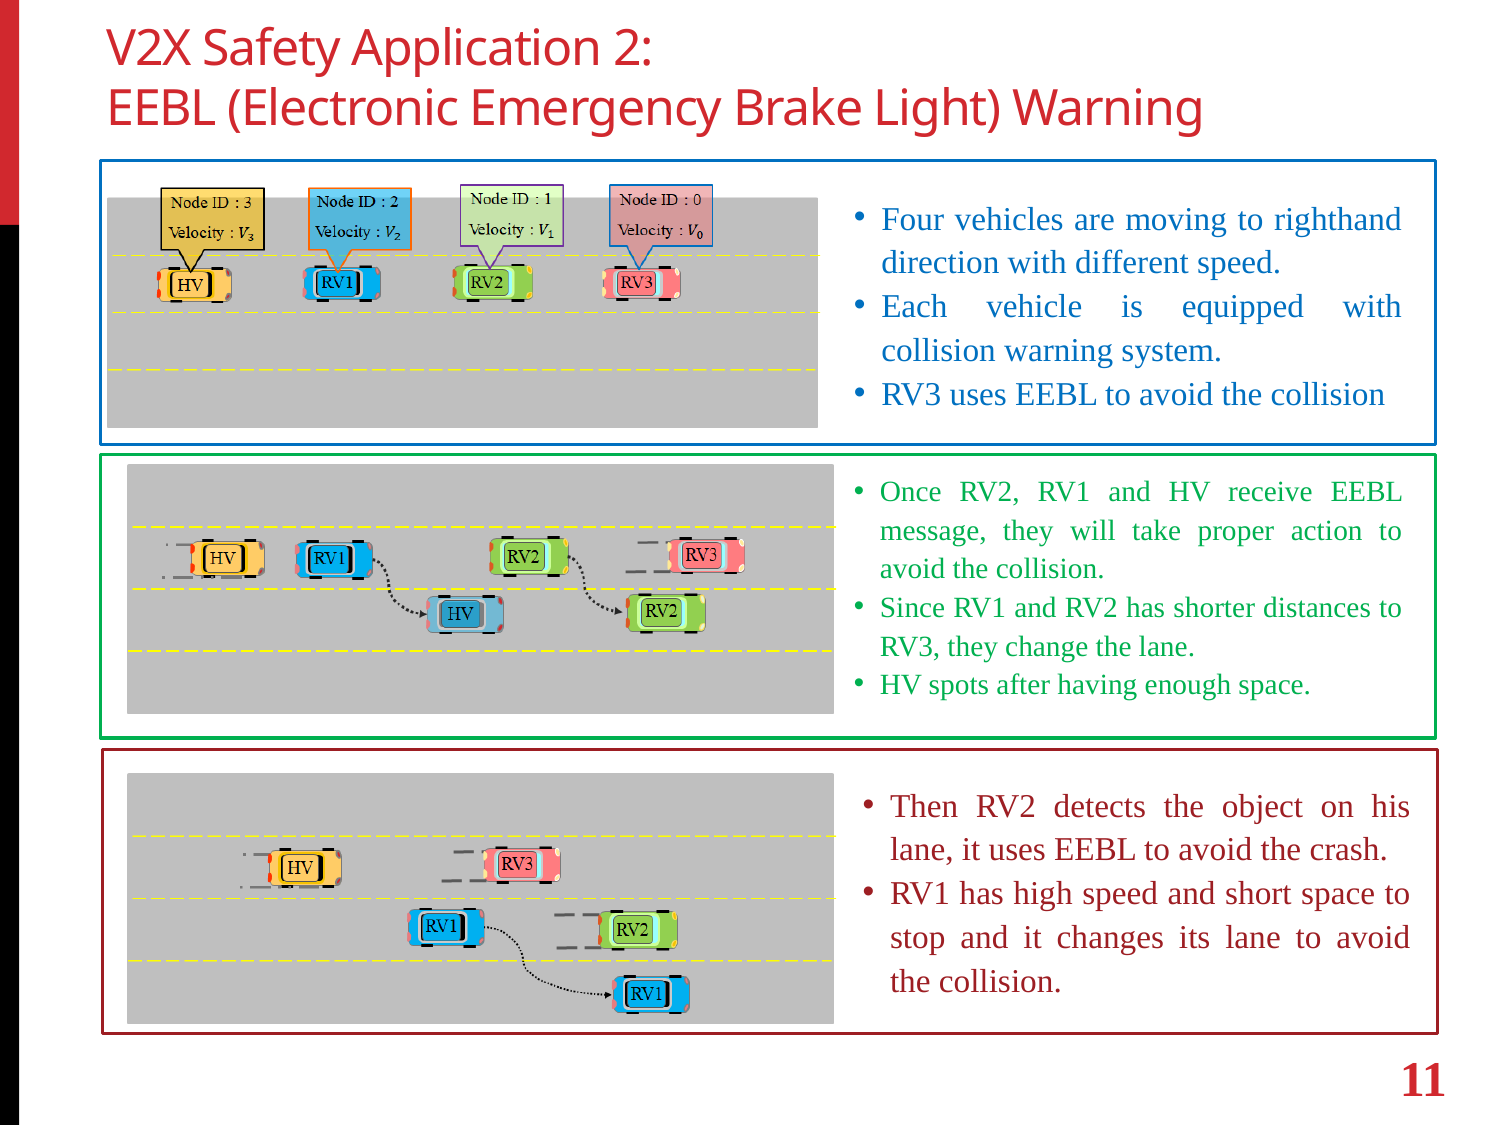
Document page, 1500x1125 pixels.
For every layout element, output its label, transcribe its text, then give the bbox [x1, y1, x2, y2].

text_box [98, 159, 1437, 447]
text_box Then RV2 detects the object on his lane, it uses EEBL to avoid the crash. RV1 has high speed and short space to stop and it changes its lane to avoid the collision. [847, 764, 1427, 1015]
title V2X Safety Application 2: EEBL (Electronic Emergency Brake Light) Warning [91, 19, 1495, 143]
slide_number 11 [1246, 1046, 1462, 1107]
text_box [98, 452, 1437, 740]
picture [127, 773, 838, 1024]
picture [107, 176, 821, 428]
picture [127, 463, 838, 715]
text_box [100, 747, 1440, 1036]
text_box Once RV2, RV1 and HV receive EEBL message, they will take proper action to avoid the collision. Since RV1 and RV2 has shorter distances to RV3, they change the lane. HV spots after having enough space. [841, 459, 1418, 710]
text_box Four vehicles are moving to righthand direction with different speed. Each vehicle is equipped with collision warning system. RV3 uses EEBL to avoid the collision [838, 177, 1418, 428]
